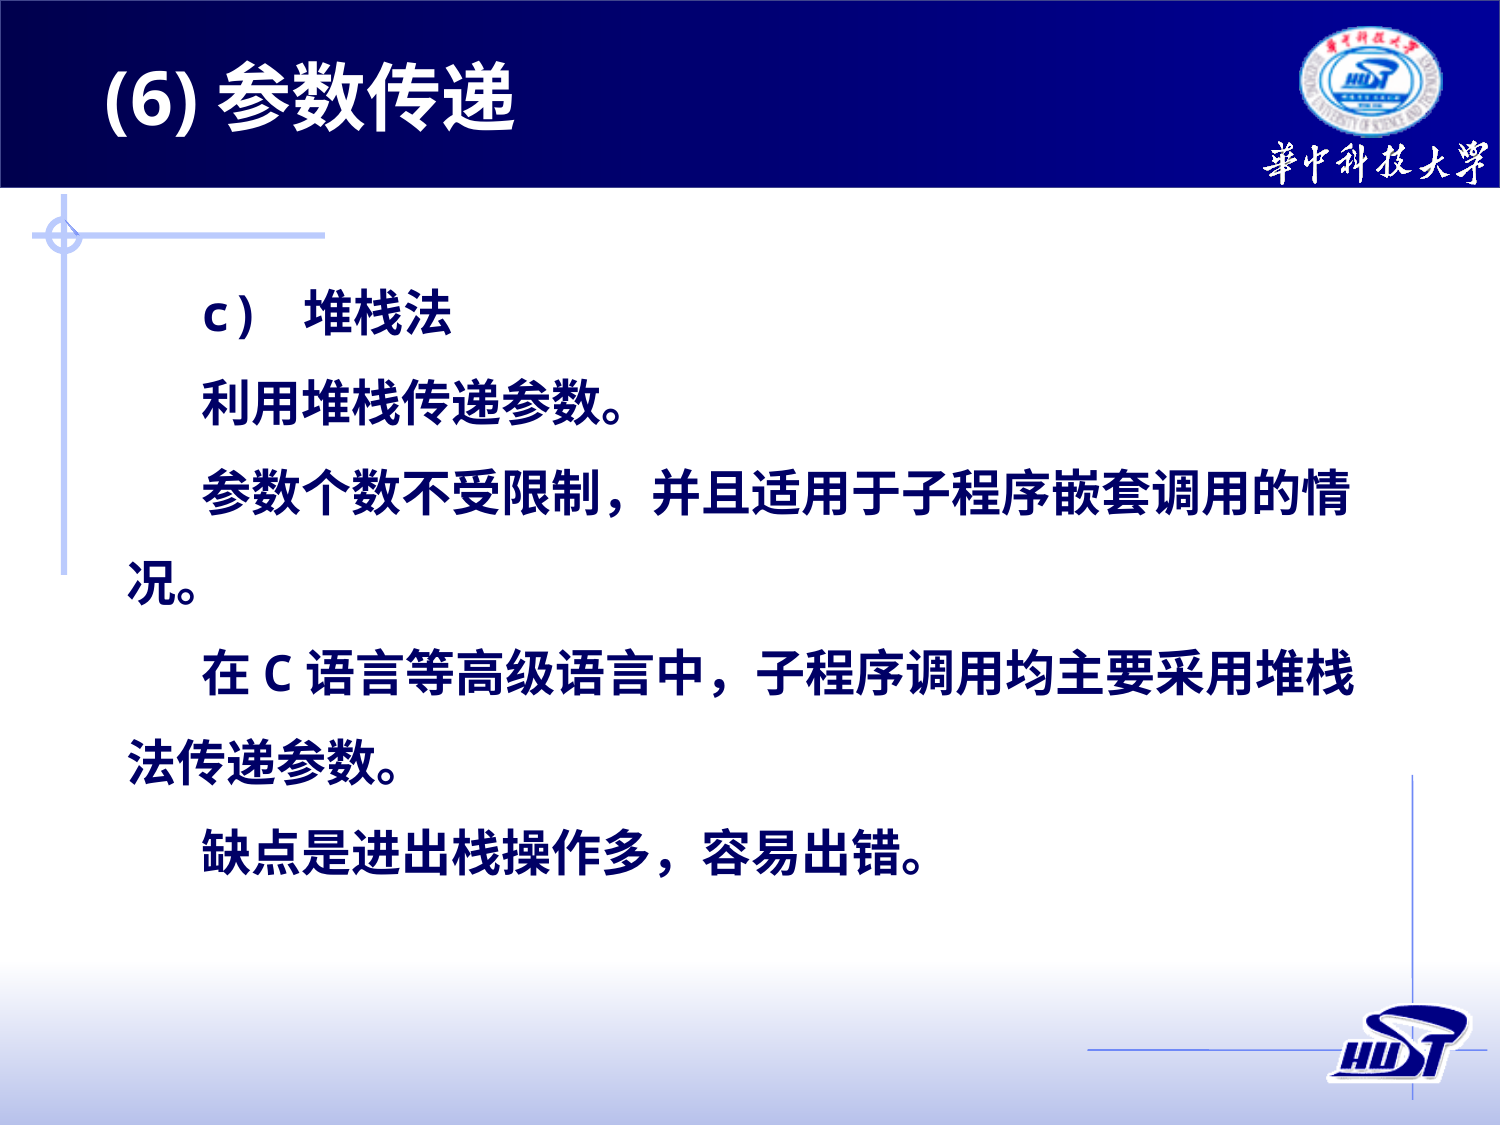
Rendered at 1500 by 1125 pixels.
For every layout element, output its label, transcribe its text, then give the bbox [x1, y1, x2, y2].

text_box c) 堆栈法 利用堆栈传递参数。 参数个数不受限制，并且适用于子程序嵌套调用的情况。 在C语言等高级语言中，子程序调用均主要采用堆栈法传递参数。 缺点是进出栈操作多，容易出错。 [53, 243, 1377, 999]
text_box (6)参数传递 [89, 42, 1308, 148]
picture [1299, 26, 1443, 138]
picture [1262, 140, 1488, 185]
